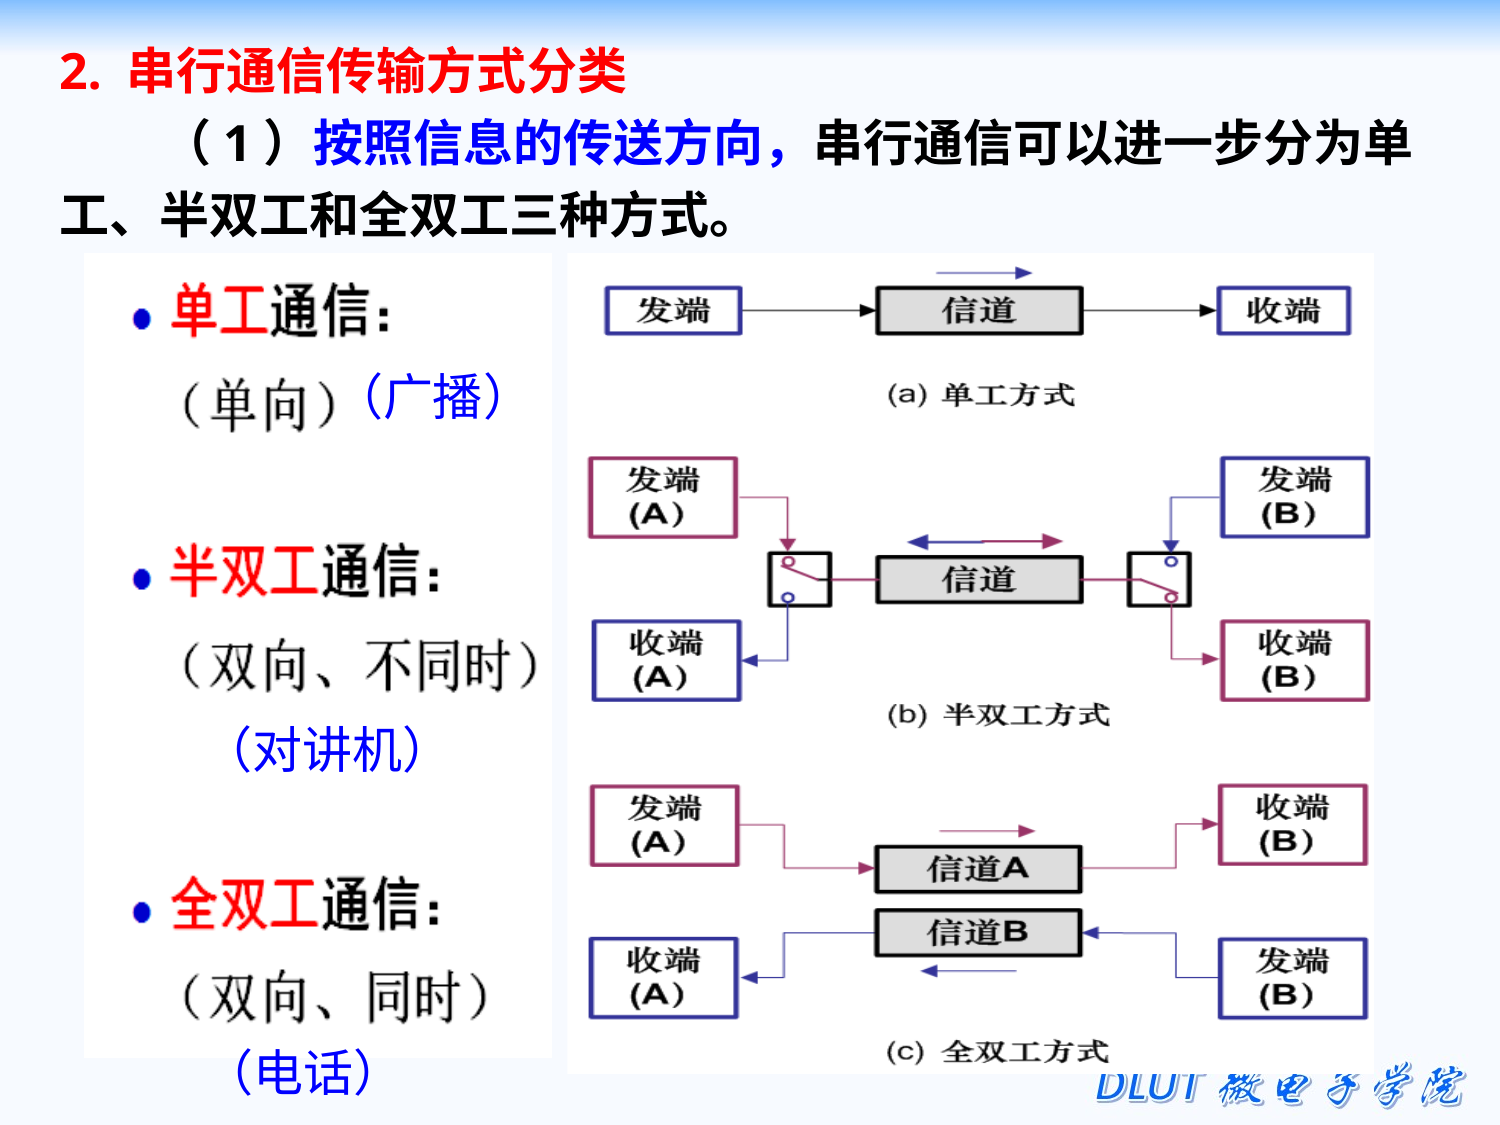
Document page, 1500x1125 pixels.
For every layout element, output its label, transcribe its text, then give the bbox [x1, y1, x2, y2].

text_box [84, 253, 1374, 1111]
text_box 2. 串行通信传输方式分类 （1）按照信息的传送方向，串行通信可以进一步分为单工、半双工和全双工三种方式。 [44, 20, 1440, 251]
picture [0, 0, 1500, 1125]
